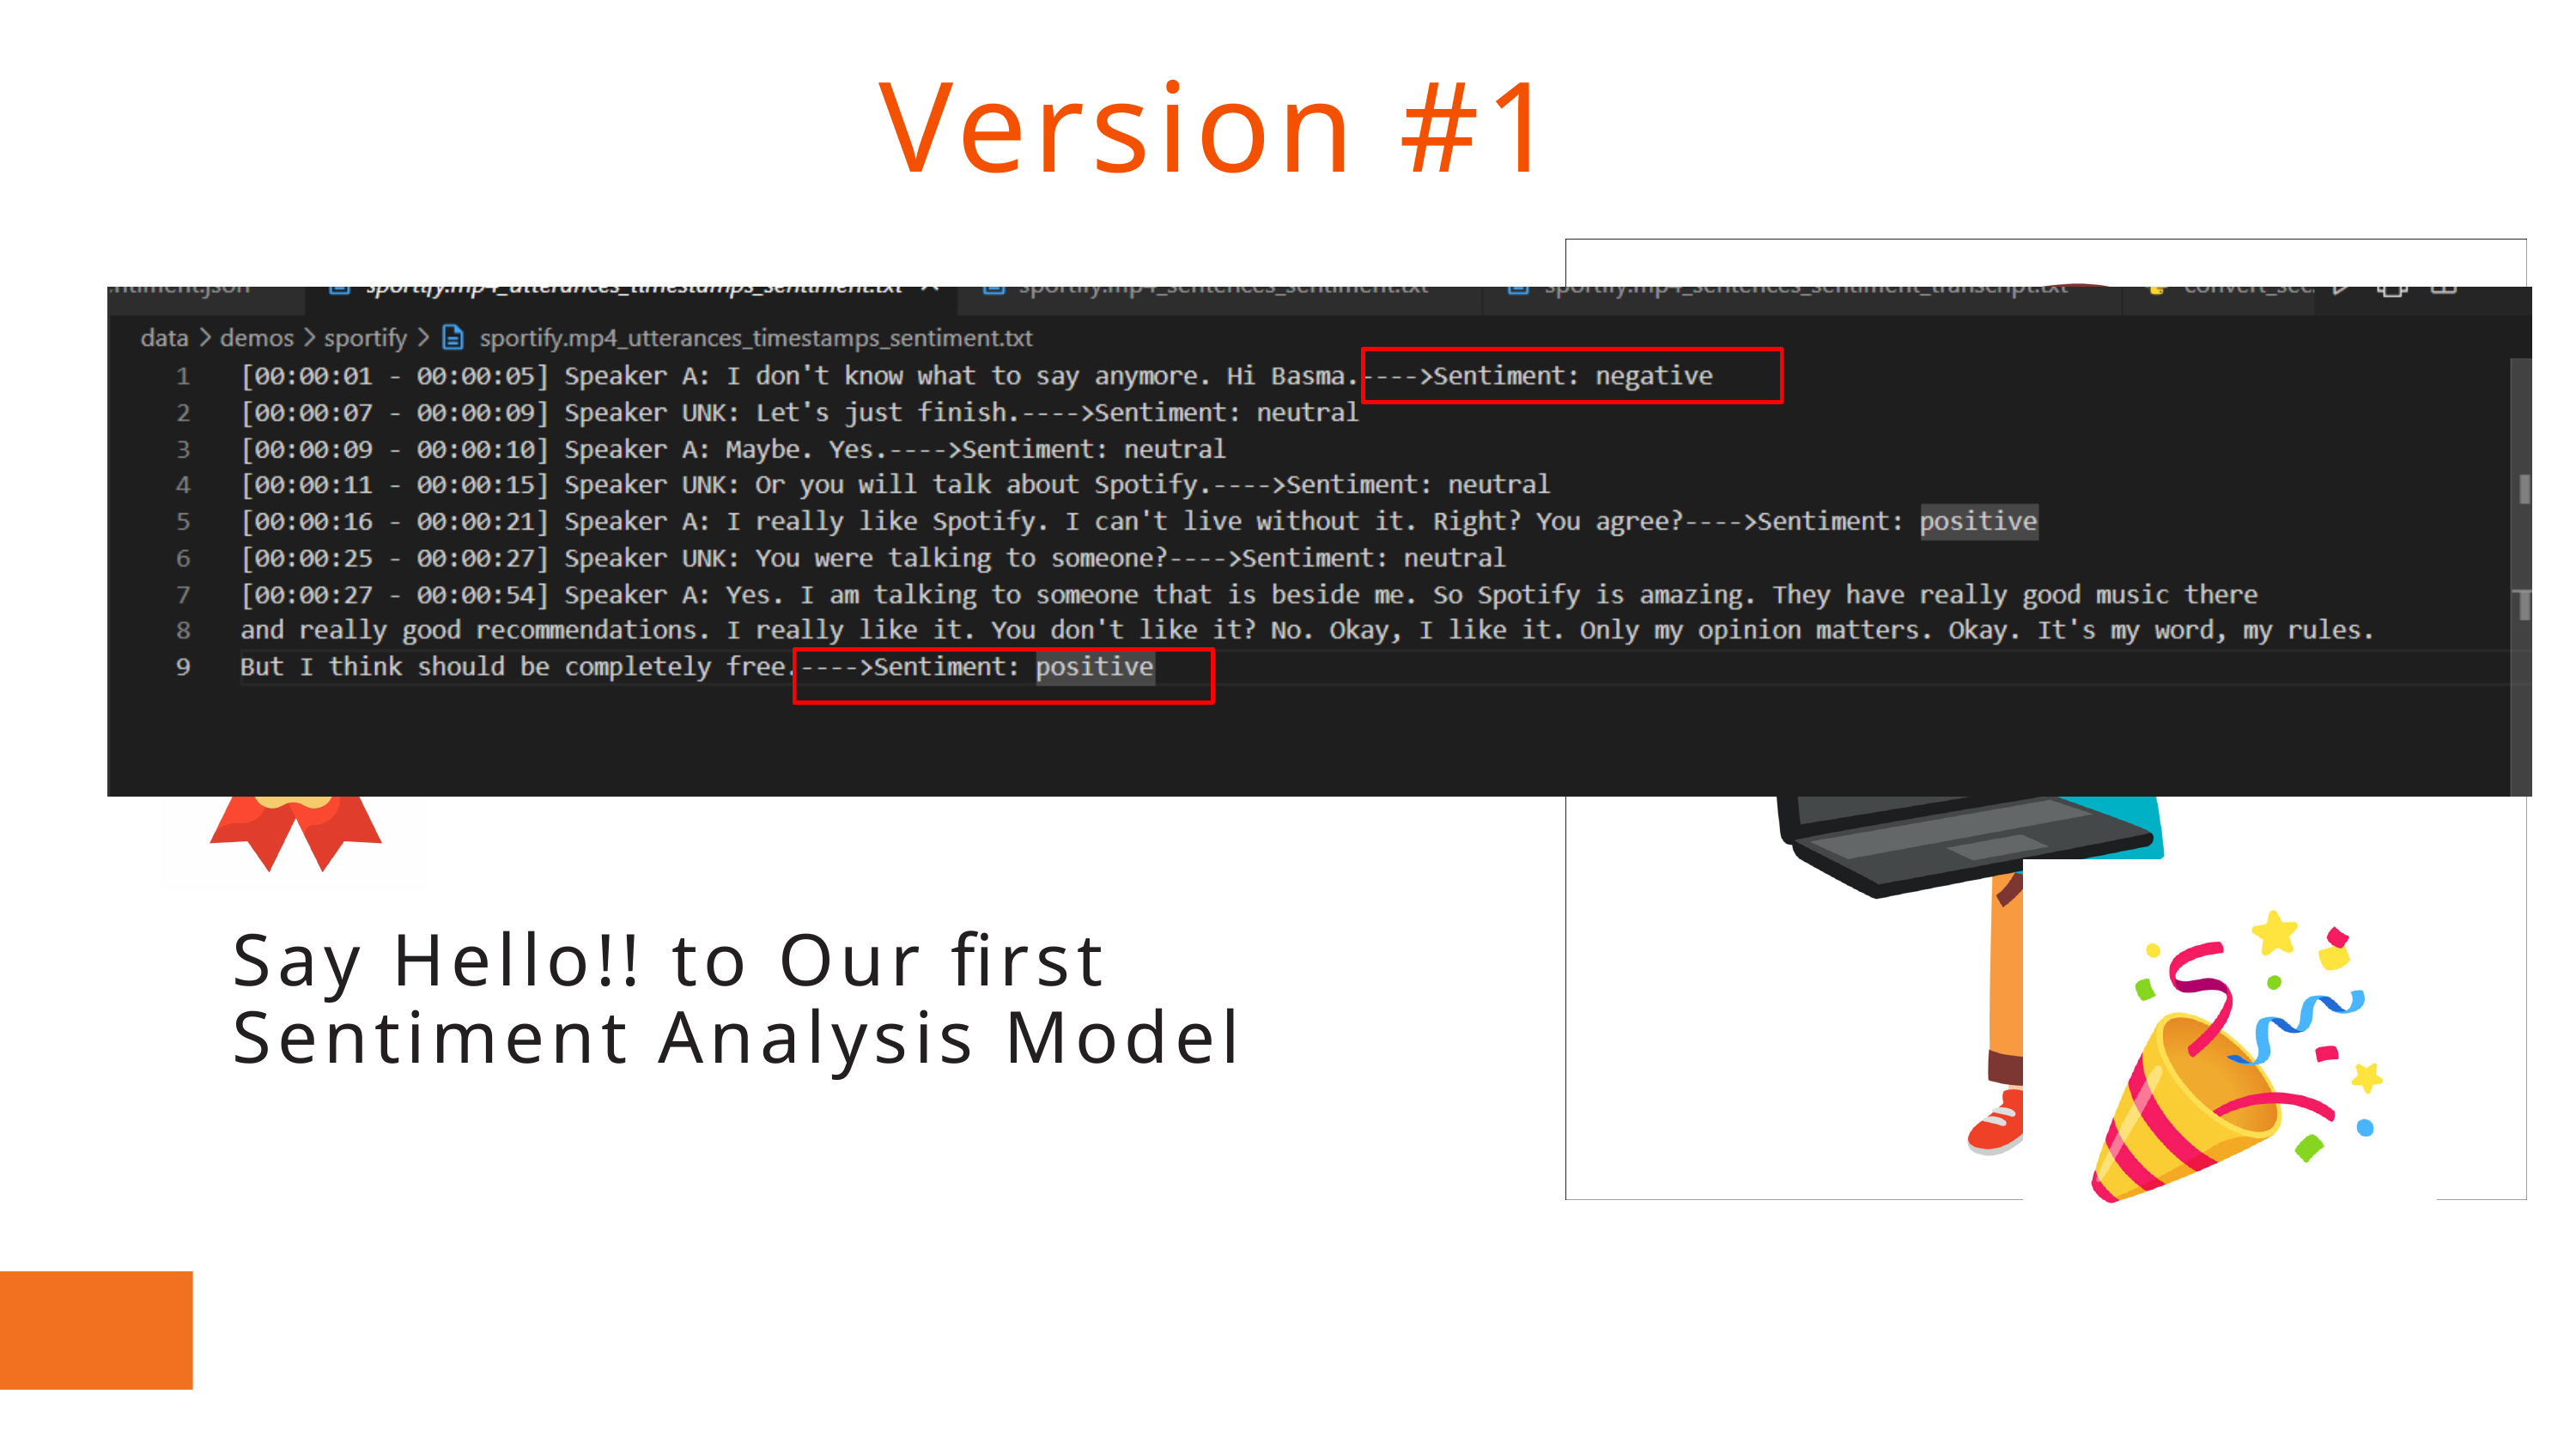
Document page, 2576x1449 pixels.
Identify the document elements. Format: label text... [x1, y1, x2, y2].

text_box Say Hello!! to Our first Sentiment Analysis Model [219, 918, 1460, 1272]
text_box [0, 1271, 193, 1449]
picture [106, 239, 2532, 1274]
text_box Version #1 [264, 47, 2172, 197]
